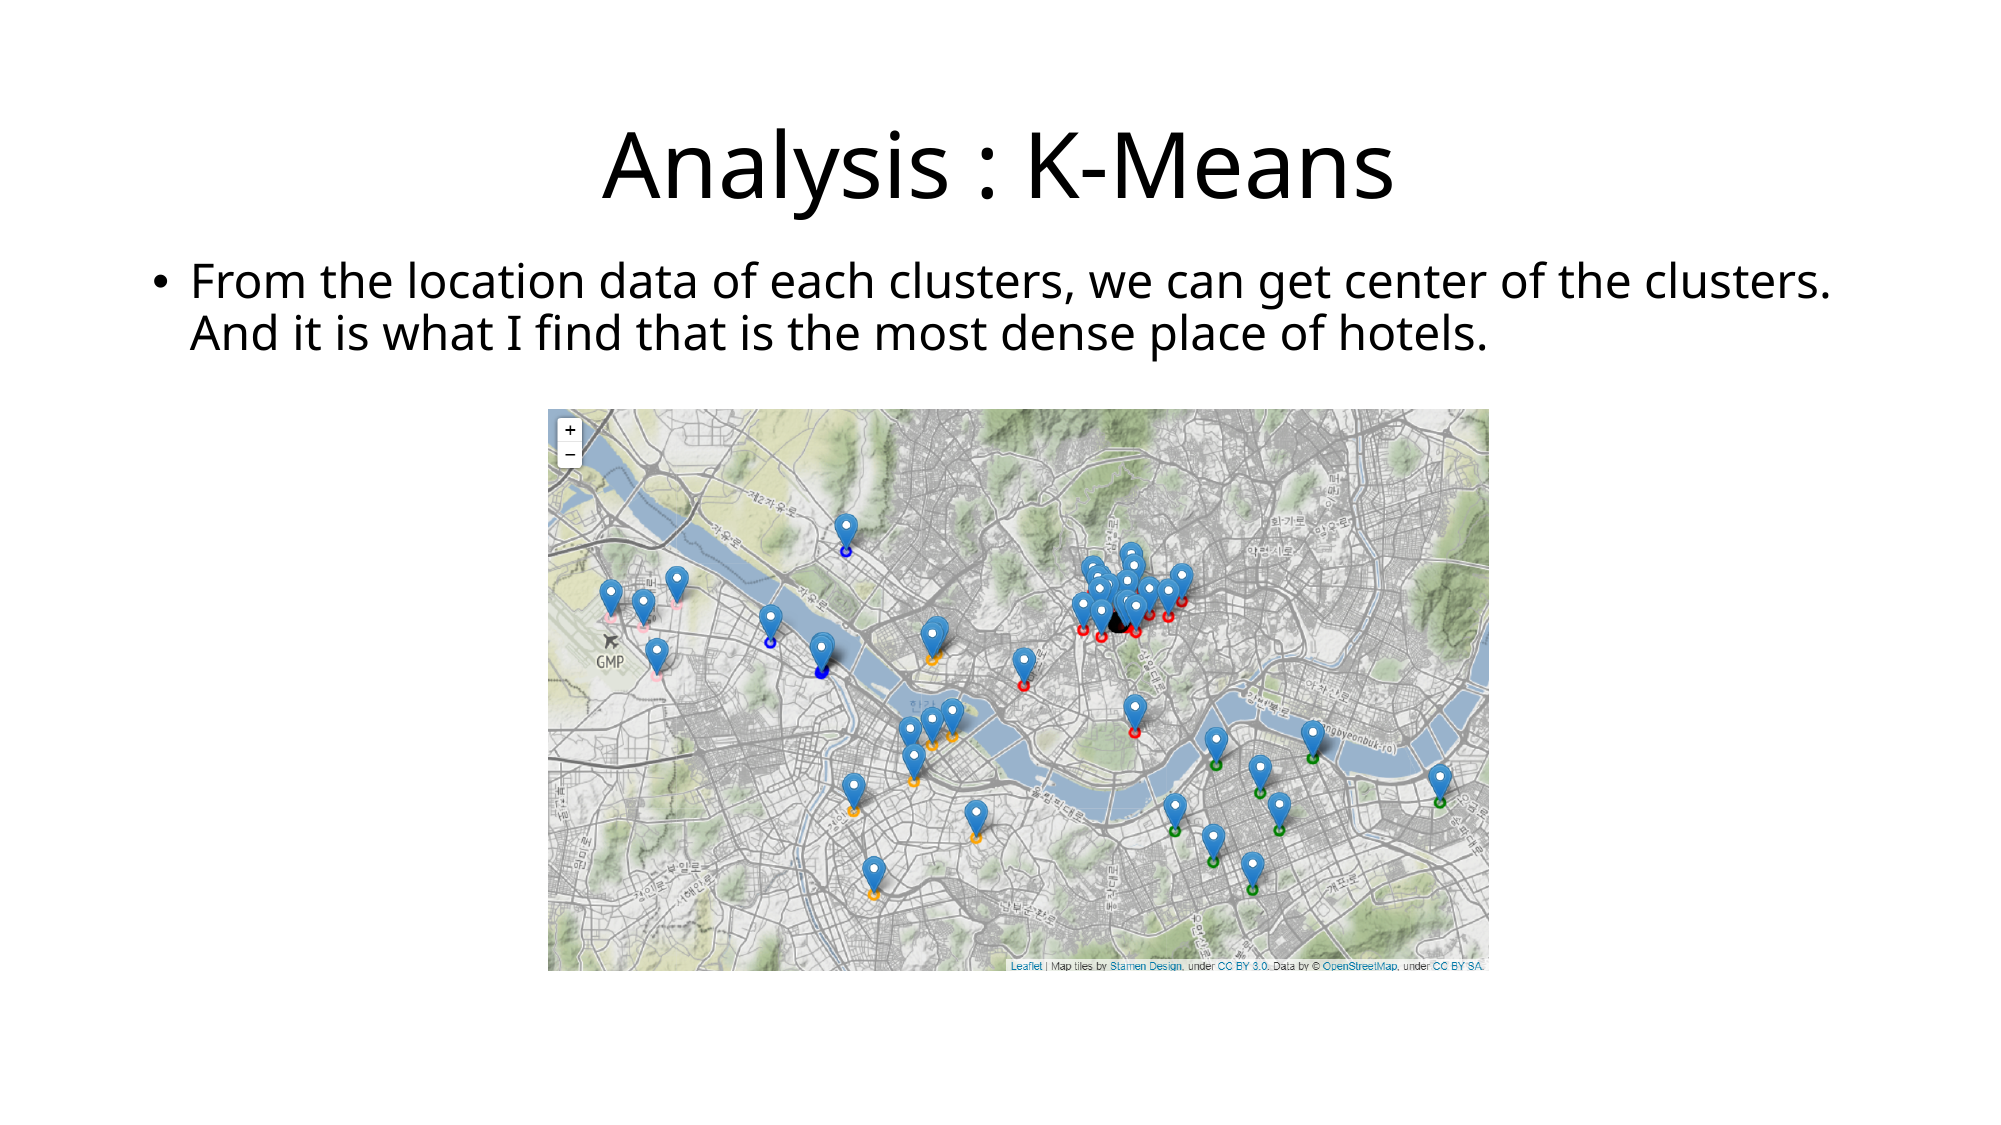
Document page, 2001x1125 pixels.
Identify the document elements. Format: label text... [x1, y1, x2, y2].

list From the location data of each clusters, we can get center of the clusters. And it is what I find that is the most dense place of hotels. [137, 249, 1863, 1014]
picture [547, 409, 1489, 971]
title Analysis : K-Means [137, 59, 1863, 249]
